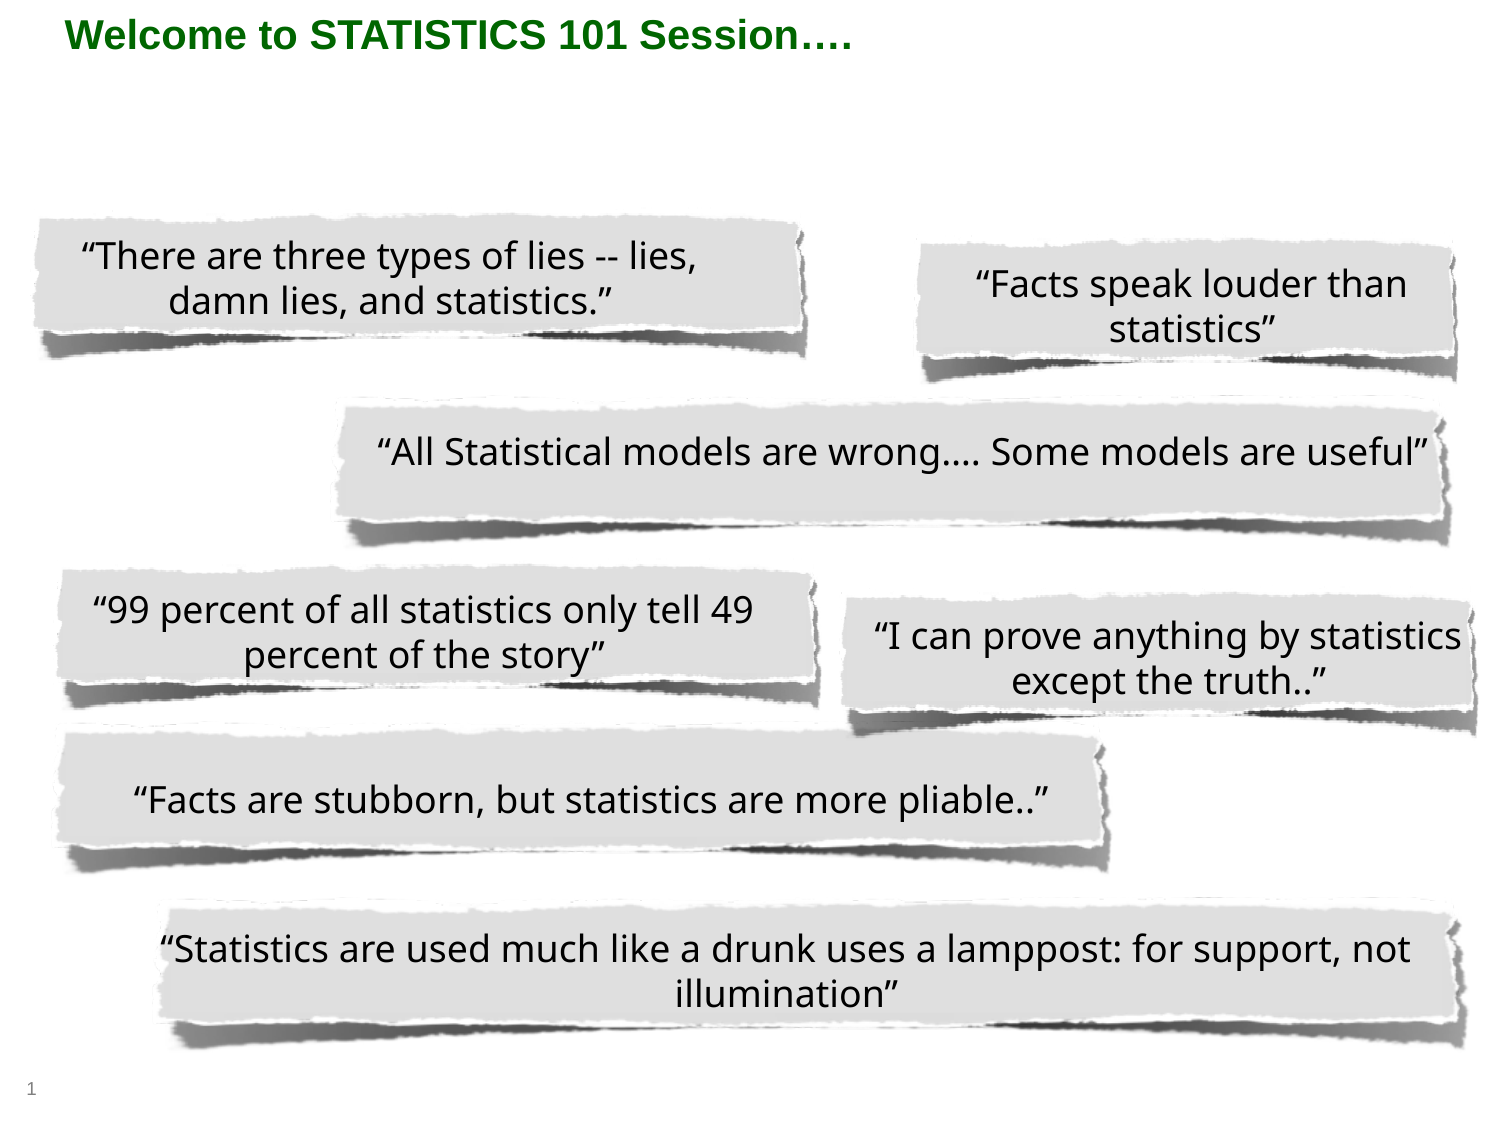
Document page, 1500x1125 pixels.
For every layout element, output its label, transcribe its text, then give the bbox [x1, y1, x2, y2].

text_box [14, 199, 1500, 1053]
title Welcome to STATISTICS 101 Session…. [49, 0, 1451, 163]
